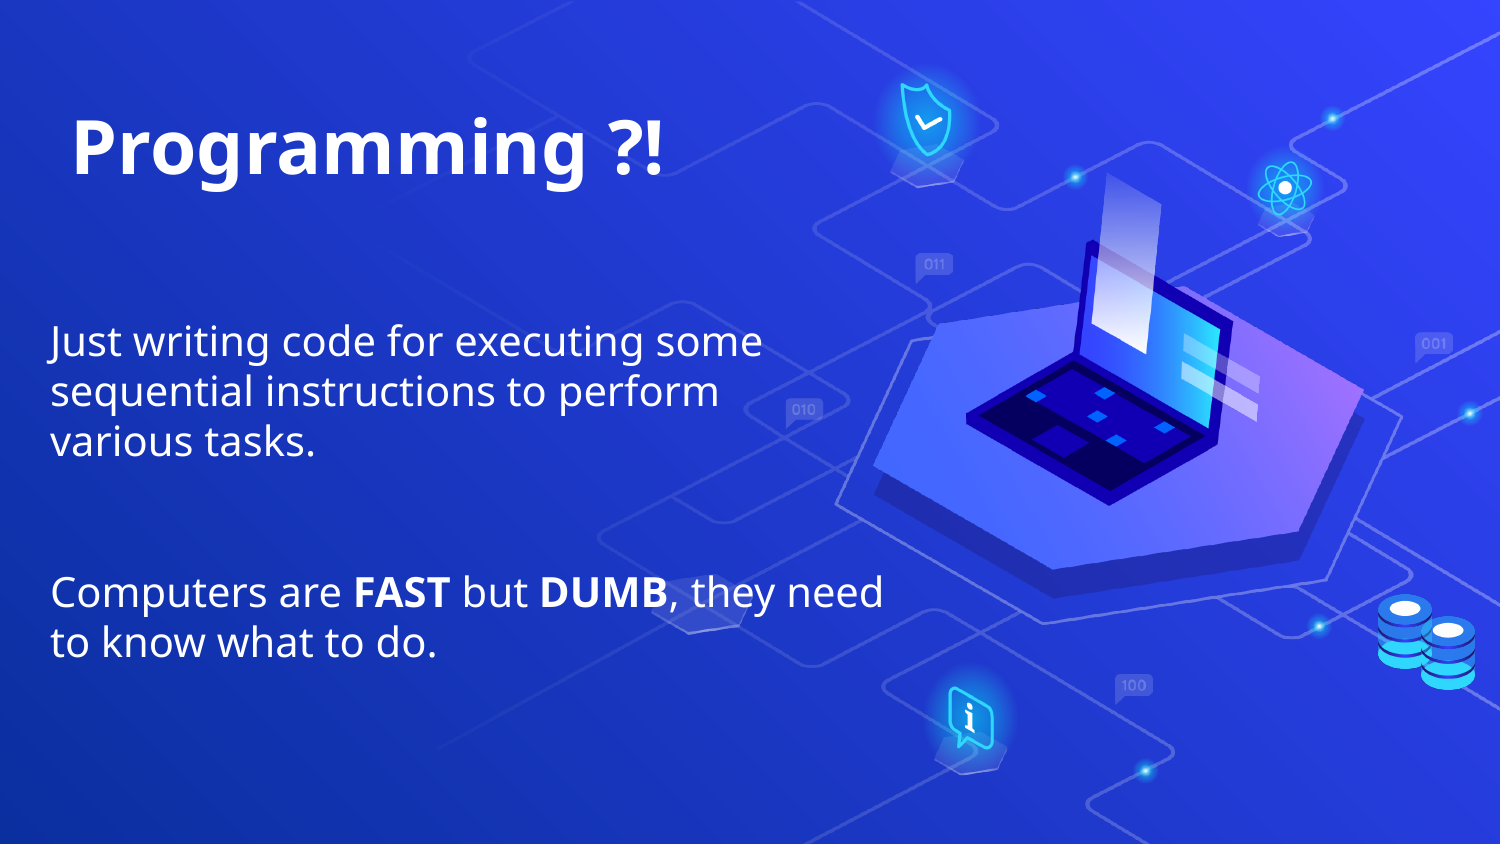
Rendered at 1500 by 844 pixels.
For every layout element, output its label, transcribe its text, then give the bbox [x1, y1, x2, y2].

picture [0, 0, 1500, 844]
text_box Just writing code for executing some sequential instructions to perform various tasks. Computers are FAST but DUMB, they need to know what to do. [49, 395, 902, 586]
title Programming ?! [70, 49, 923, 241]
